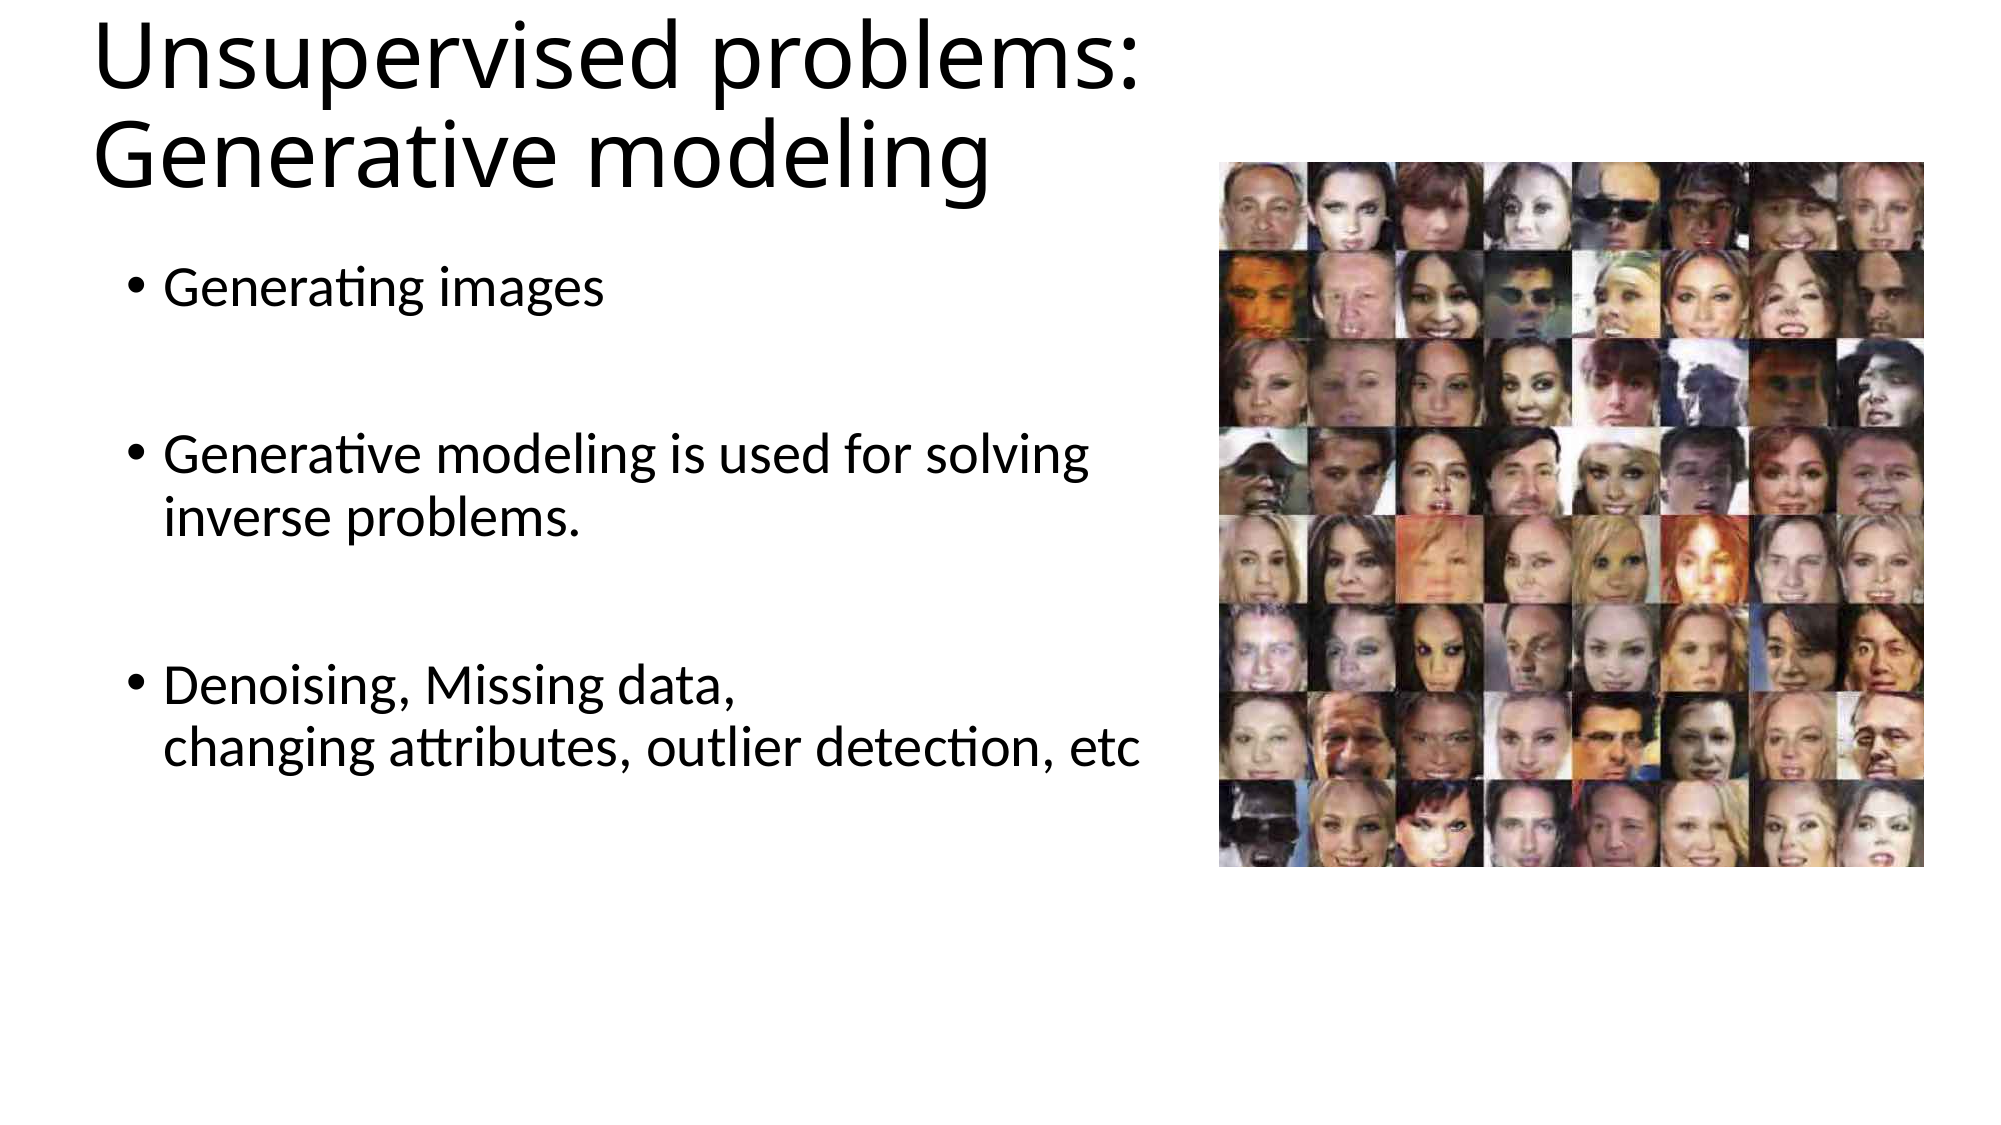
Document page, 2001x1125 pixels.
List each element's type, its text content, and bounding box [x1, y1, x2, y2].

picture [1219, 162, 1924, 867]
list Generating images Generative modeling is used for solving inverse problems. Denoising, Missing data, changing attributes, outlier detection, etc [111, 248, 1837, 963]
title Unsupervised problems: Generative modeling [76, 0, 1802, 218]
